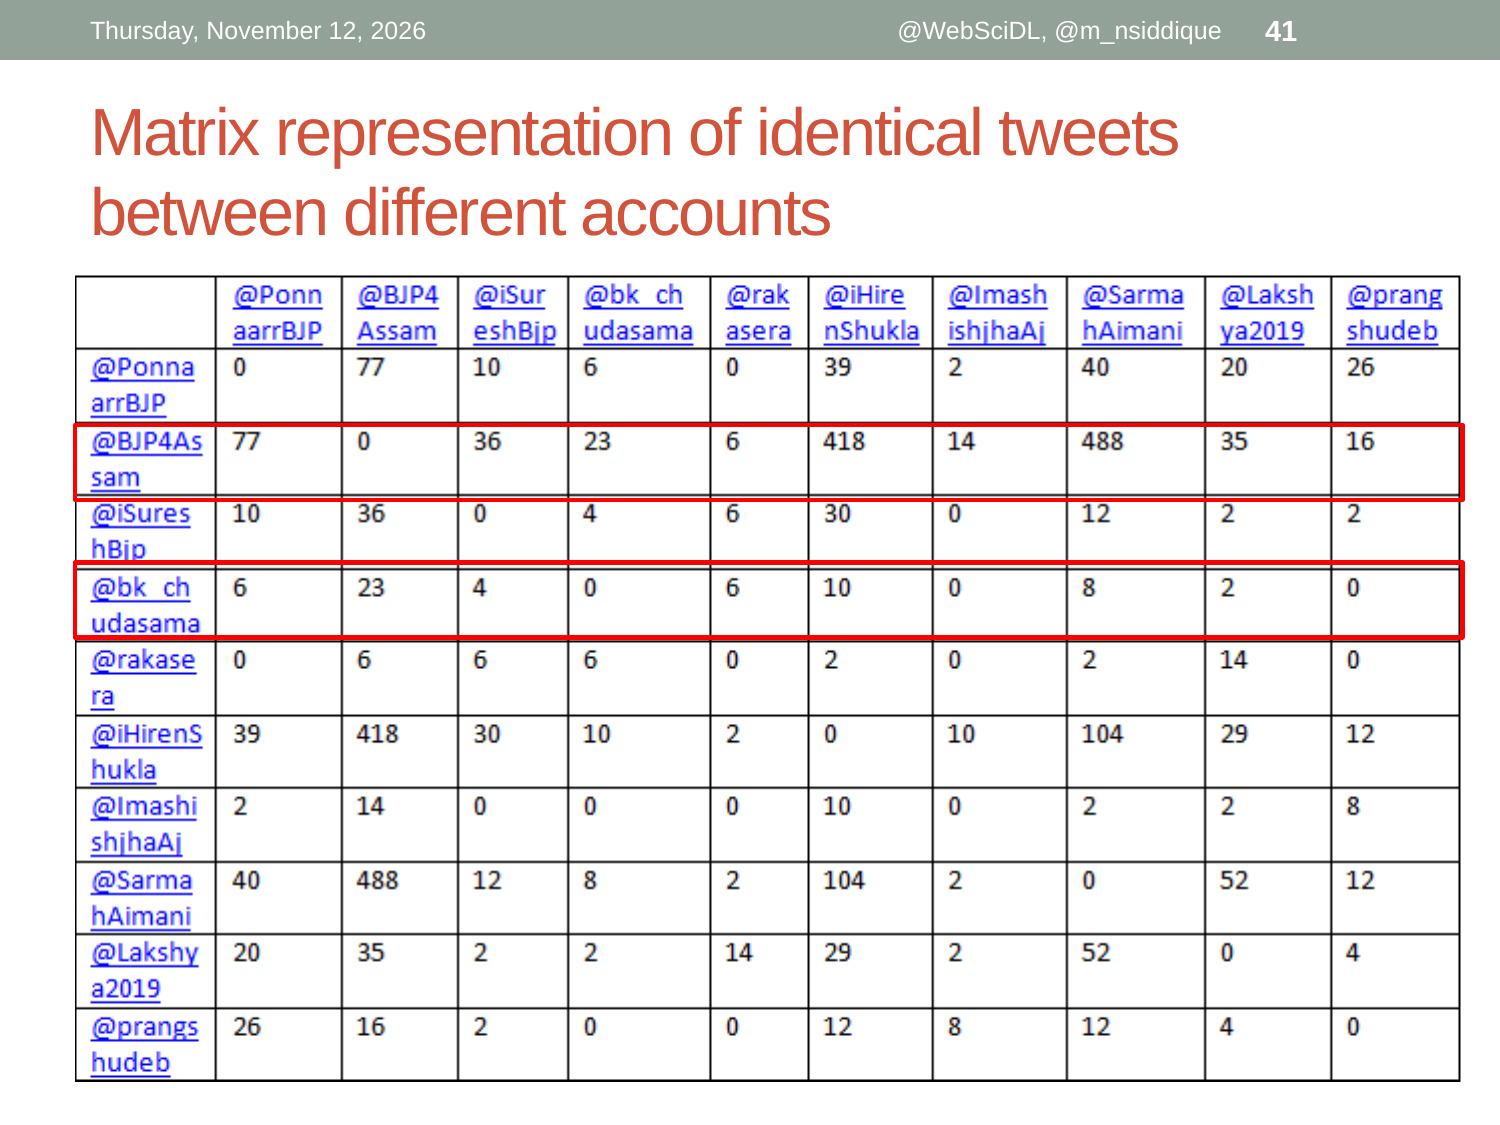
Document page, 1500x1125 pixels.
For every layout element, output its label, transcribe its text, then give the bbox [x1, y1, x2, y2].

footer @WebSciDL, @m_nsiddique [562, 3, 1238, 57]
title Matrix representation of identical tweets between different accounts [75, 87, 1425, 250]
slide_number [75, 3, 550, 57]
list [74, 274, 1463, 1083]
slide_number 41 [1250, 3, 1425, 57]
